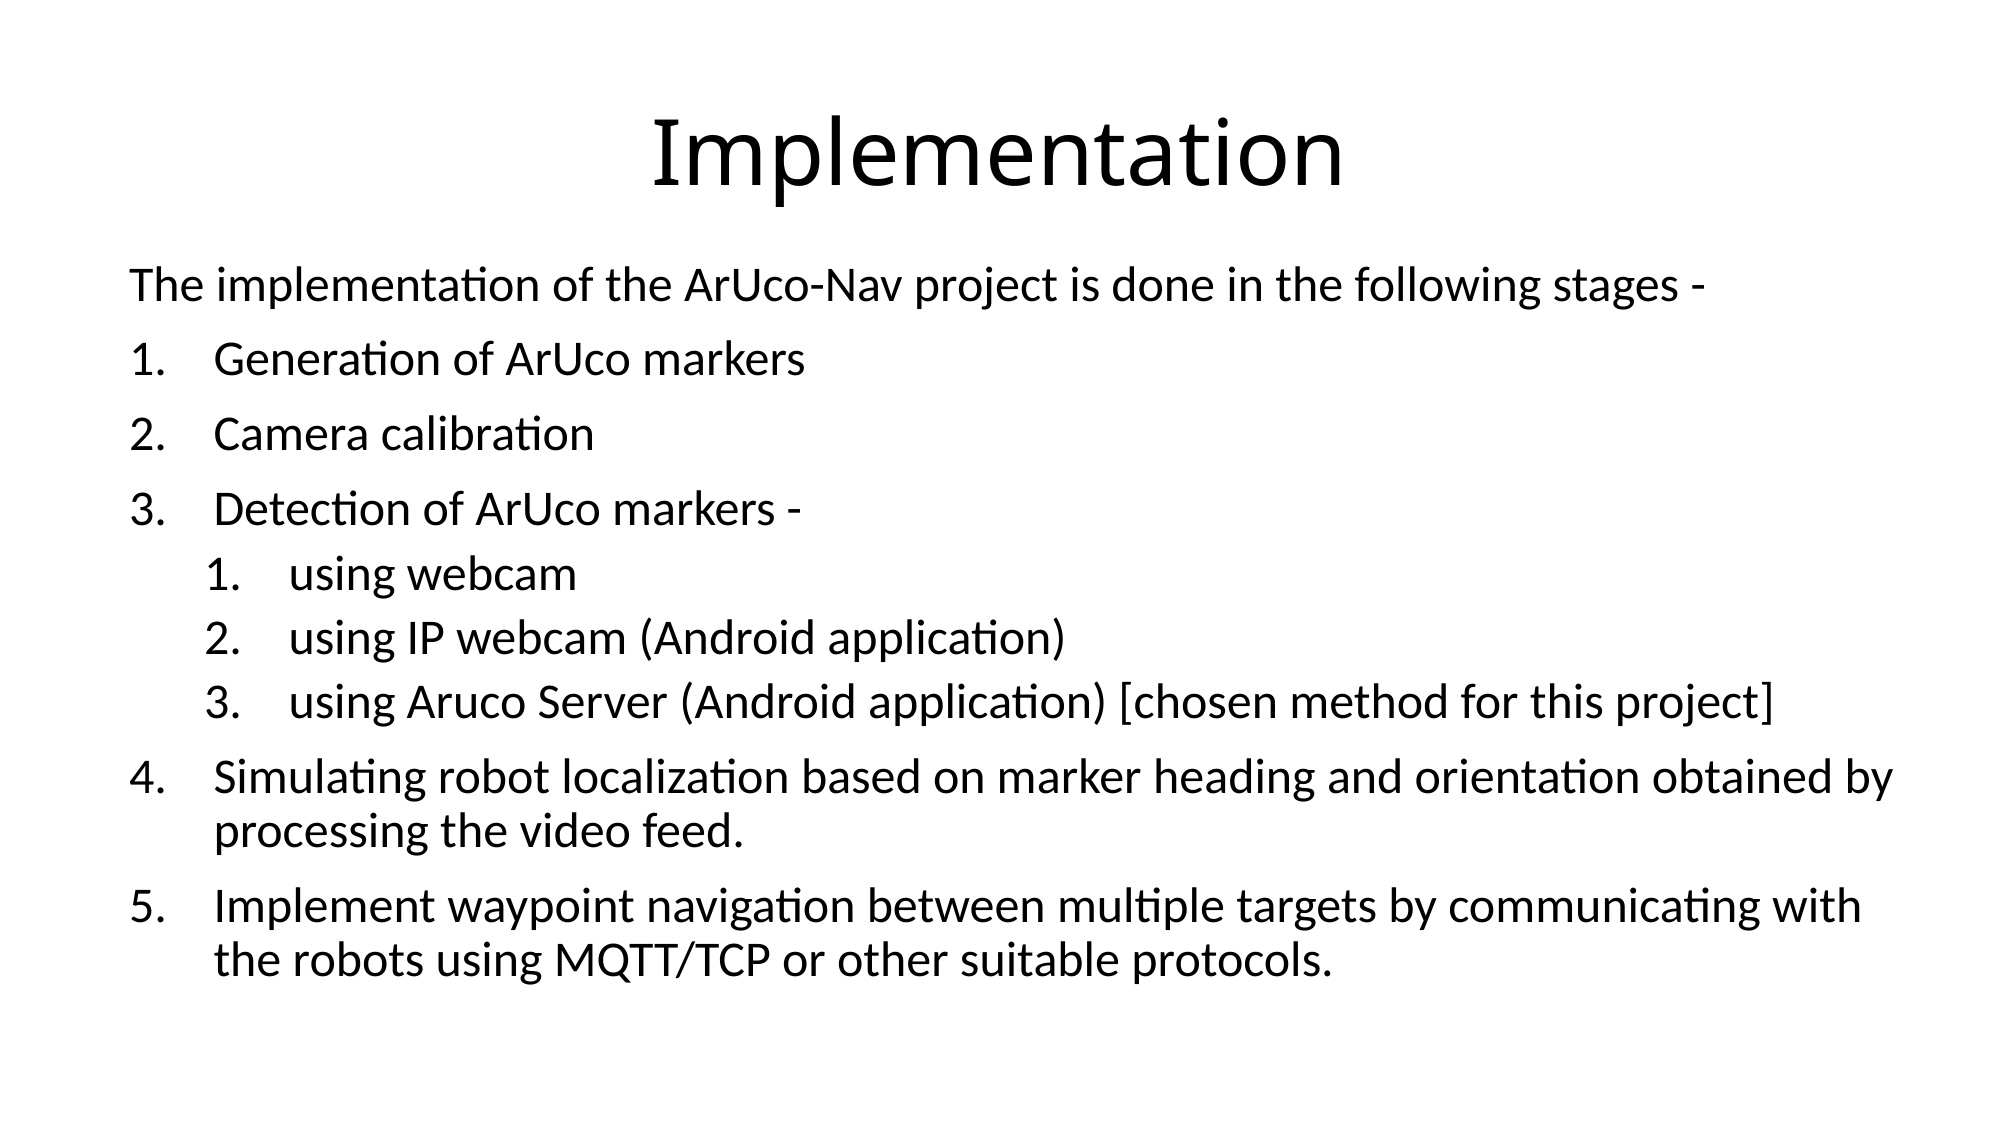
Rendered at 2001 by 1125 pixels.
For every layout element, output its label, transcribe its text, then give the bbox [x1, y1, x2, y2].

title Implementation [137, 46, 1863, 250]
list The implementation of the ArUco-Nav project is done in the following stages - Generation of ArUco markers Camera calibration Detection of ArUco markers - using webcam using IP webcam (Android application) using Aruco Server (Android application) [chosen method for this project] Simulating robot localization based on marker heading and orientation obtained by processing the video feed. Implement waypoint navigation between multiple targets by communicating with the robots using MQTT/TCP or other suitable protocols. [114, 250, 1956, 1038]
